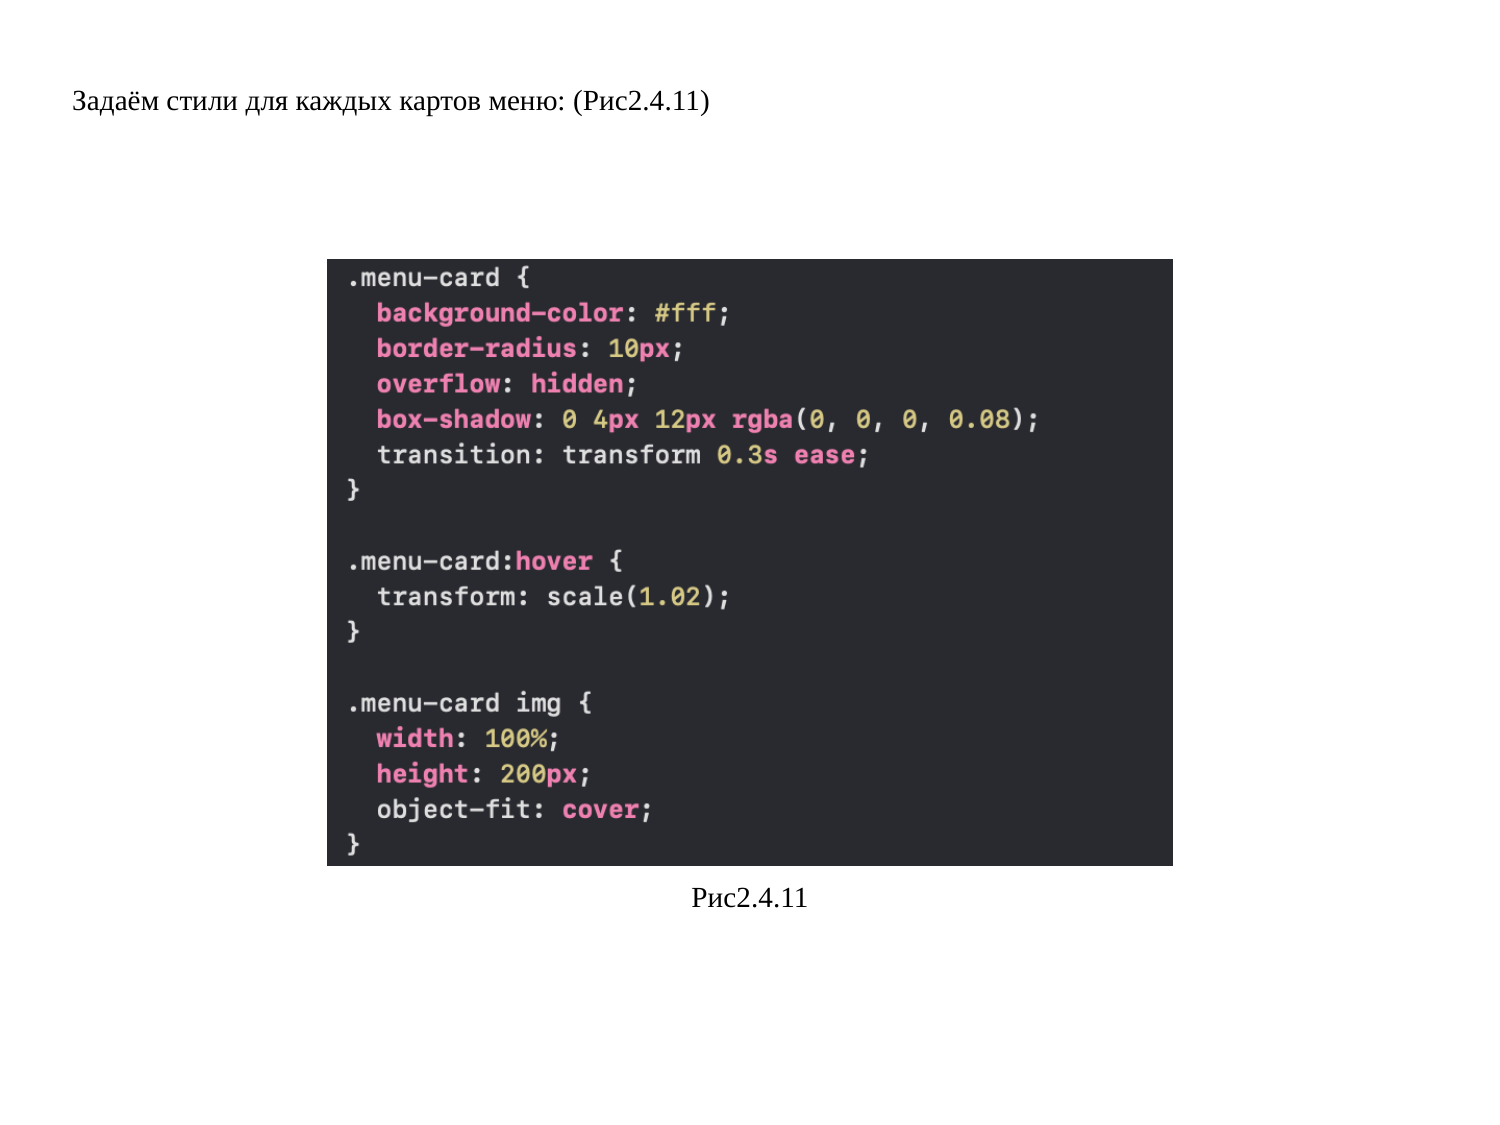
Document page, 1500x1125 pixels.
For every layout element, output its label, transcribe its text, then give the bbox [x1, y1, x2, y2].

text_box Задаём стили для каждых картов меню: (Рис2.4.11) [57, 68, 1226, 124]
text_box Рис2.4.11 [374, 875, 1125, 921]
picture [326, 259, 1174, 866]
